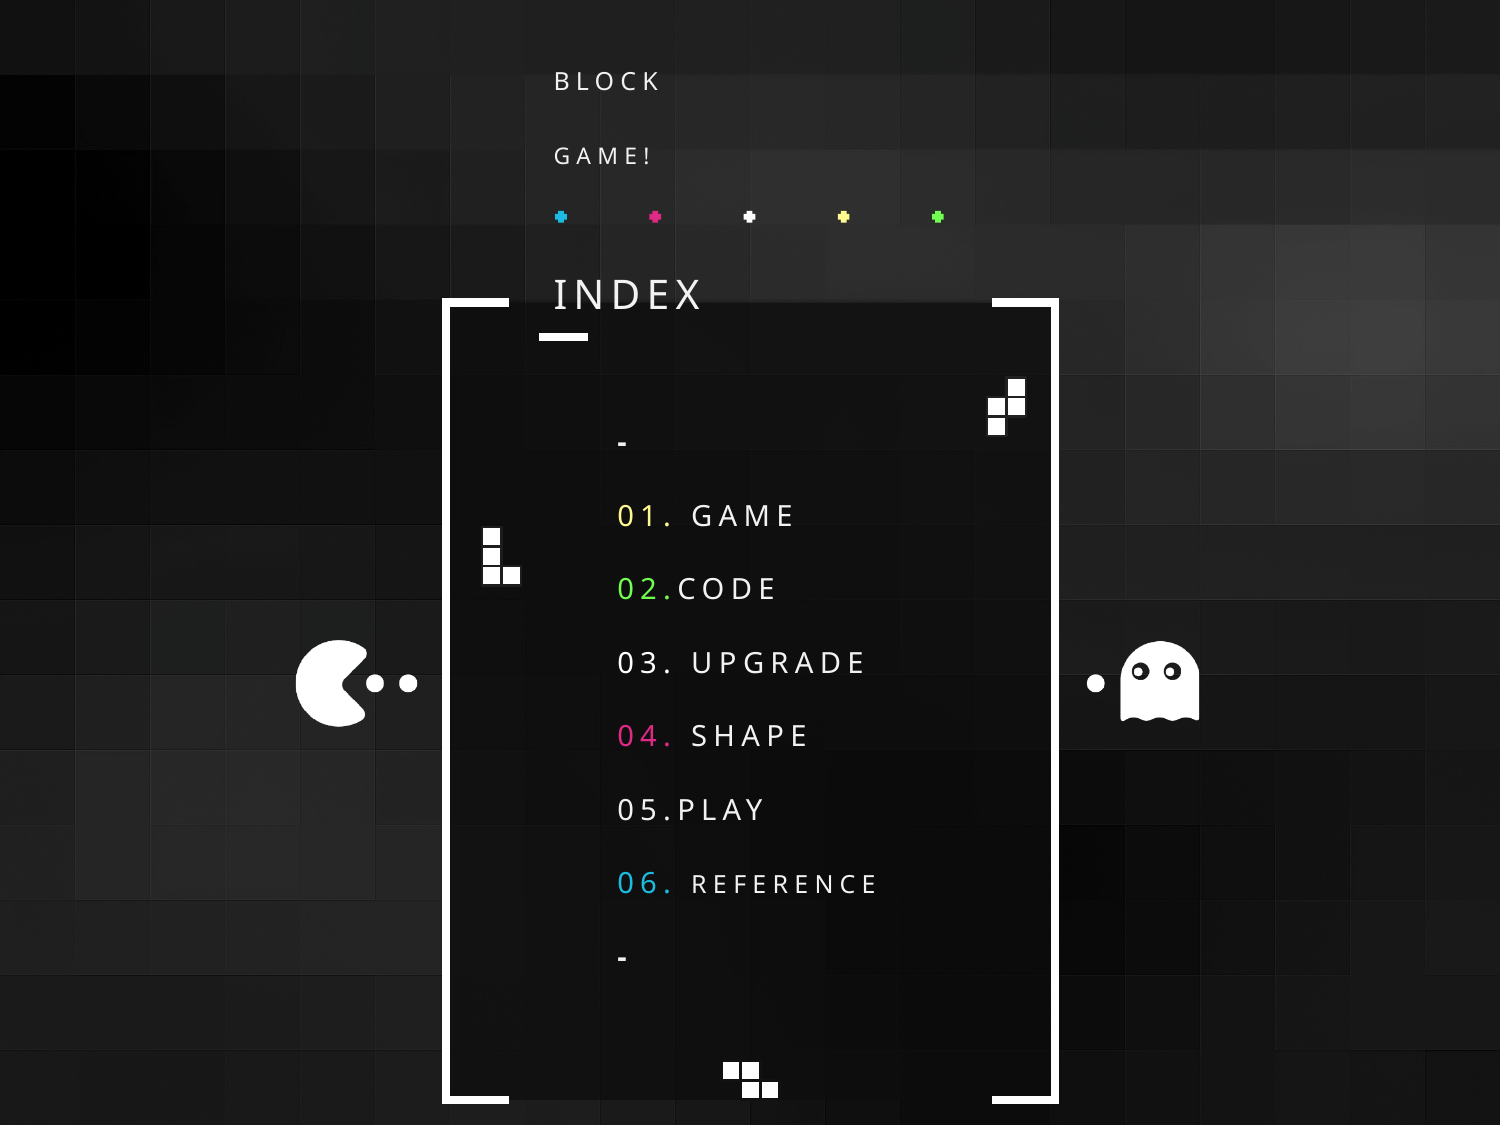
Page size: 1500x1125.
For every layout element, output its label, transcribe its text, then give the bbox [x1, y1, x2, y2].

list GAME! [553, 128, 948, 187]
list - 01. GAME 02.CODE 03. UPGRADE 04. SHAPE 05.PLAY 06. REFERENCE - [602, 398, 899, 1042]
subtitle INDEX [553, 267, 948, 327]
picture [0, 0, 1500, 1125]
list BLOCK [553, 51, 948, 113]
